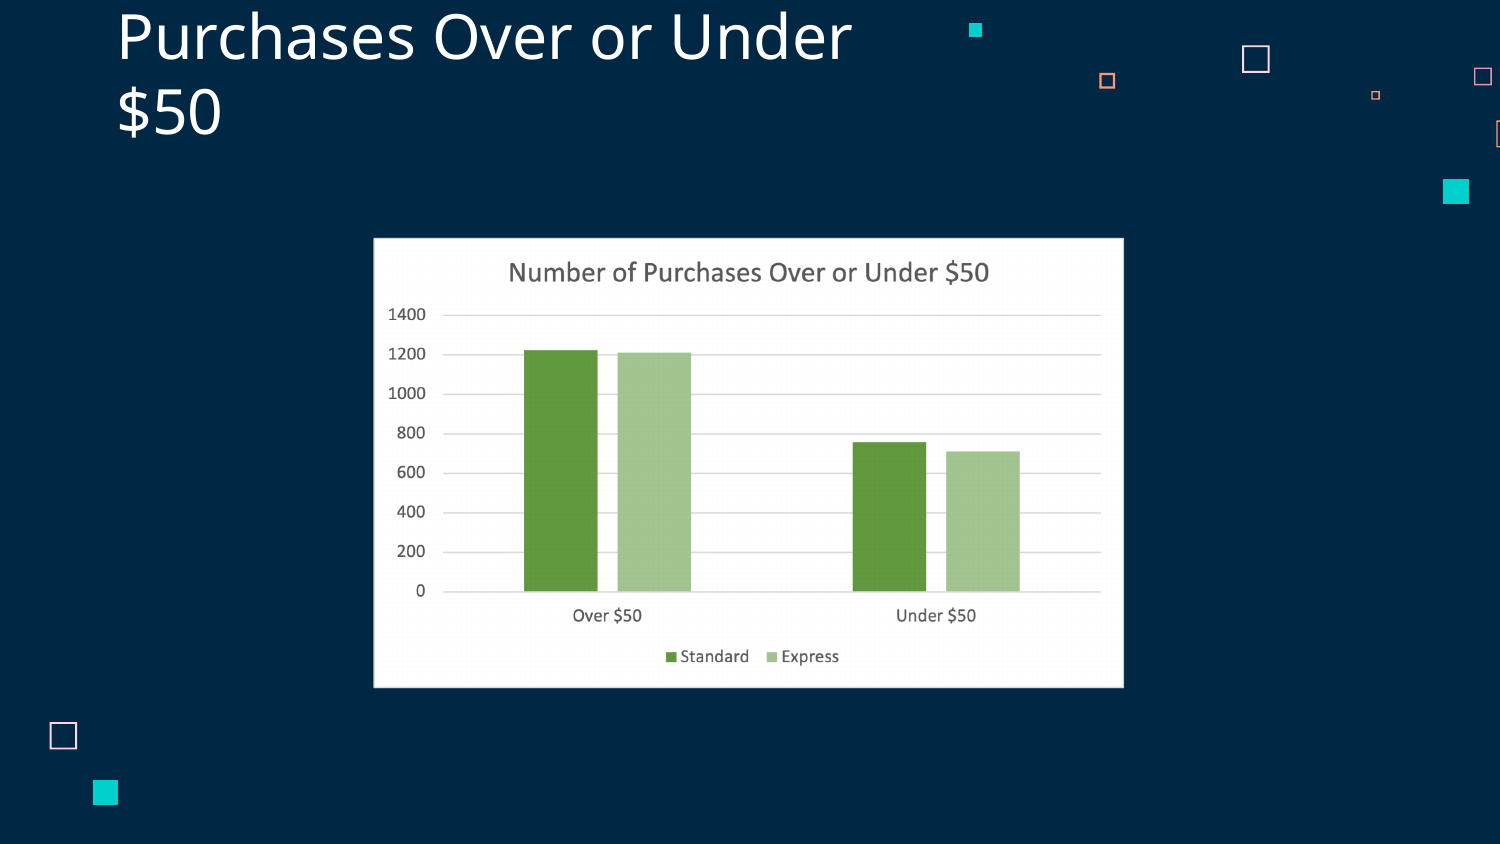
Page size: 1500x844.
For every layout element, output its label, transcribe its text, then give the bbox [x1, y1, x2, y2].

title Purchases Over or Under $50 [101, 67, 878, 163]
picture [373, 236, 1127, 692]
